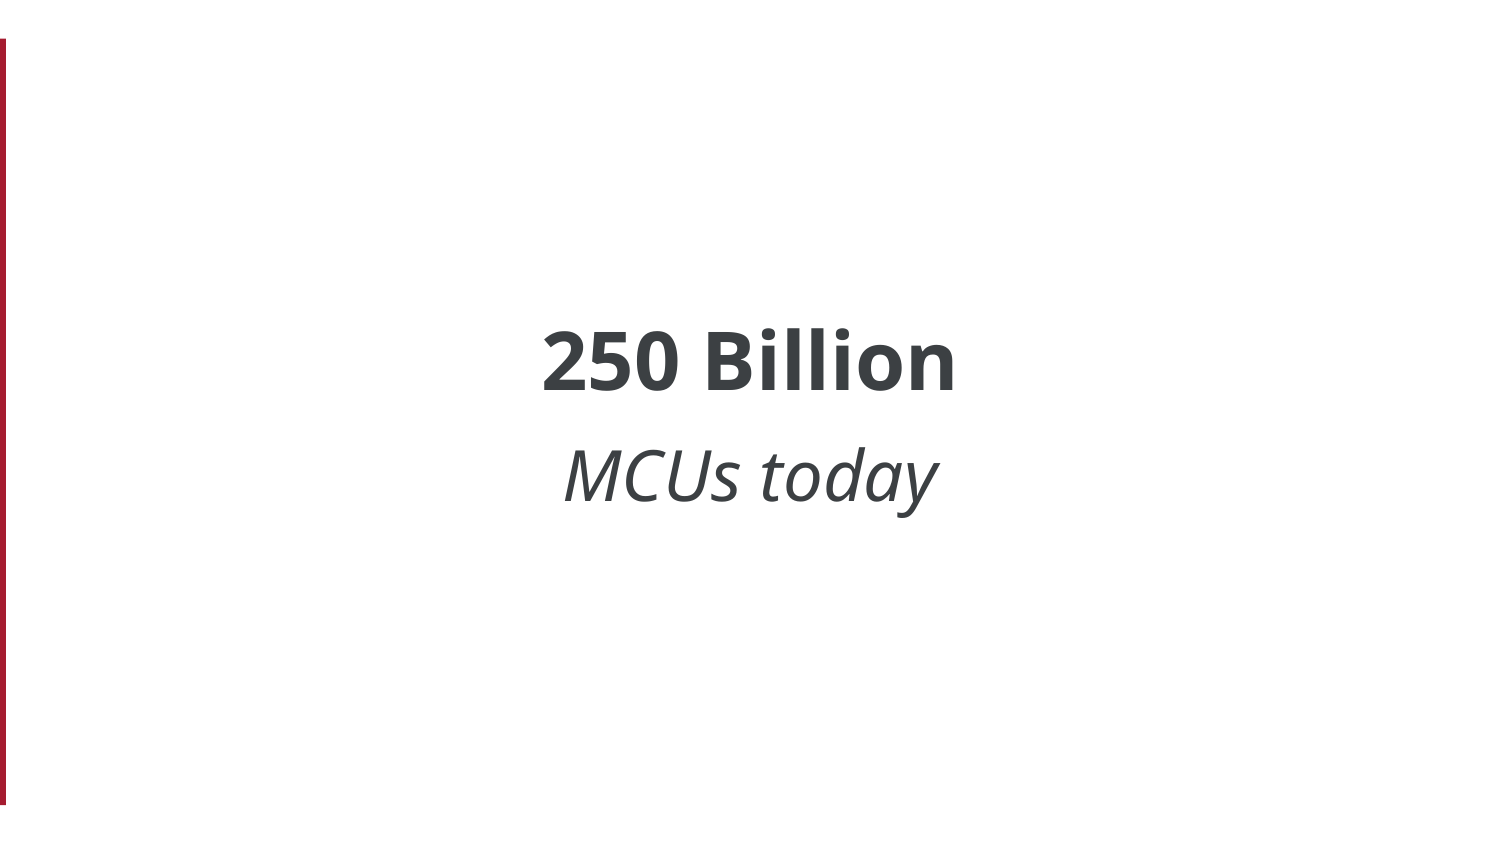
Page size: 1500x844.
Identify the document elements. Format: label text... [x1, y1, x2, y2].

list 250 Billion MCUs today [57, 146, 1443, 698]
